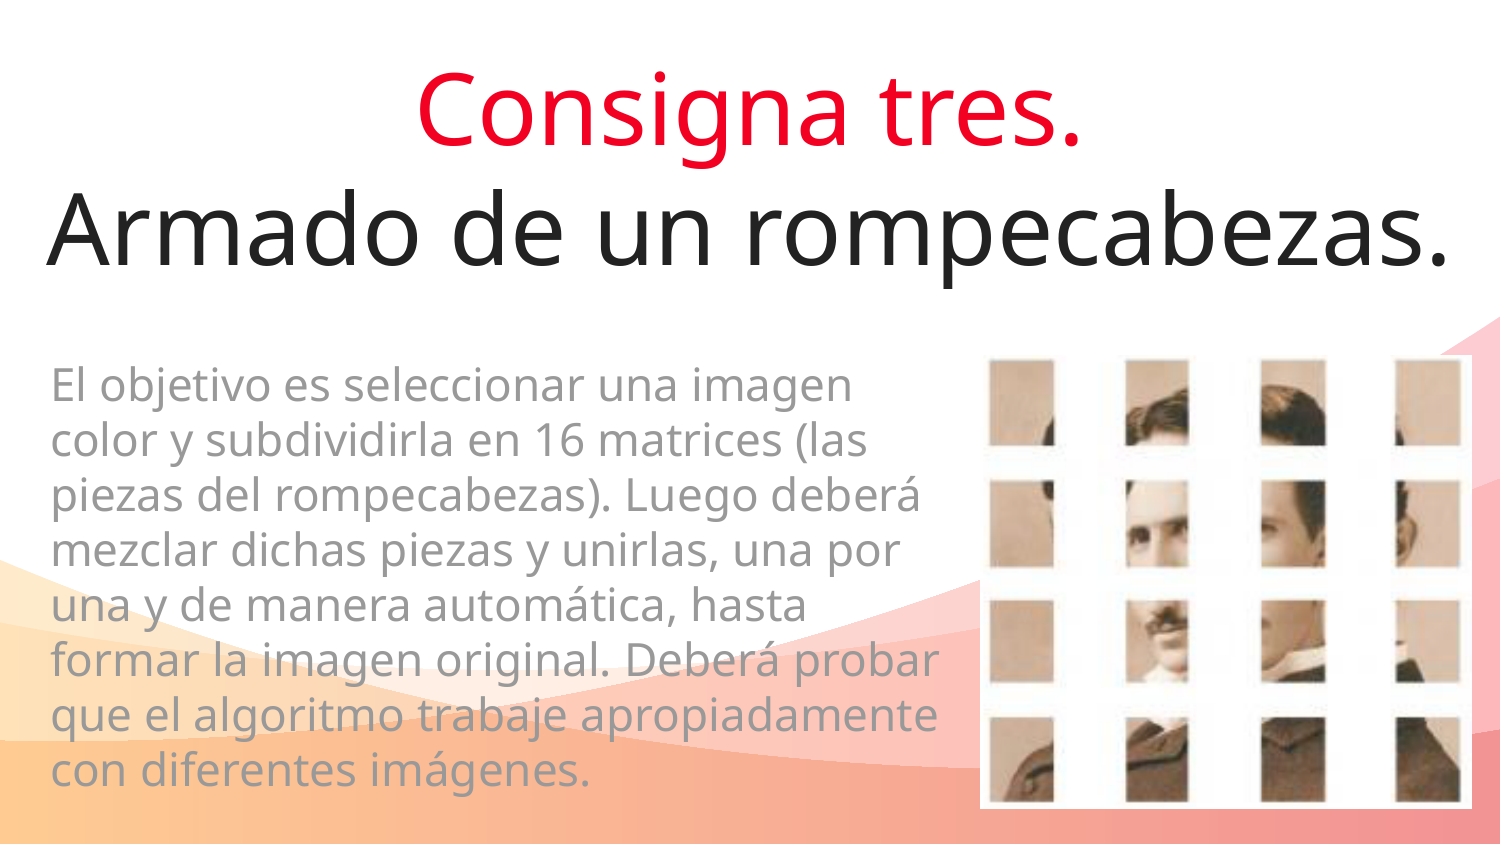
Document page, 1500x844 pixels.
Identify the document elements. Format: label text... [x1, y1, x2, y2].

subtitle El objetivo es seleccionar una imagen color y subdividirla en 16 matrices (las piezas del rompecabezas). Luego deberá mezclar dichas piezas y unirlas, una por una y de manera automática, hasta formar la imagen original. Deberá probar que el algoritmo trabaje apropiadamente con diferentes imágenes. [50, 355, 961, 752]
picture [979, 355, 1472, 809]
title Consigna tres. Armado de un rompecabezas. [22, 19, 1478, 286]
